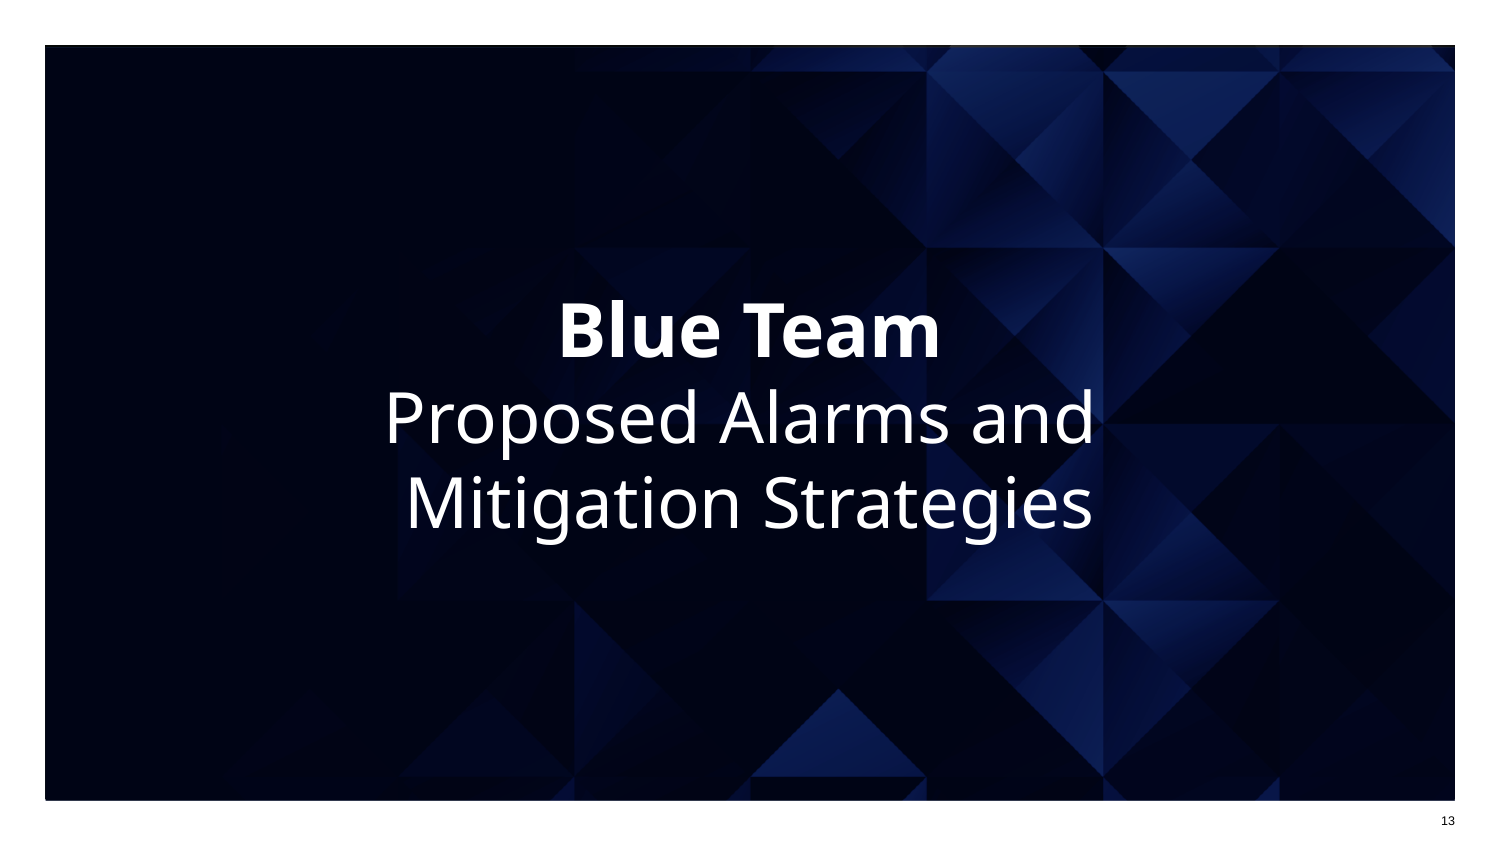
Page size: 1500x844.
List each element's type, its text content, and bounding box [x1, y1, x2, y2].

text_box ‹#› [1411, 813, 1455, 831]
picture [44, 45, 1456, 802]
